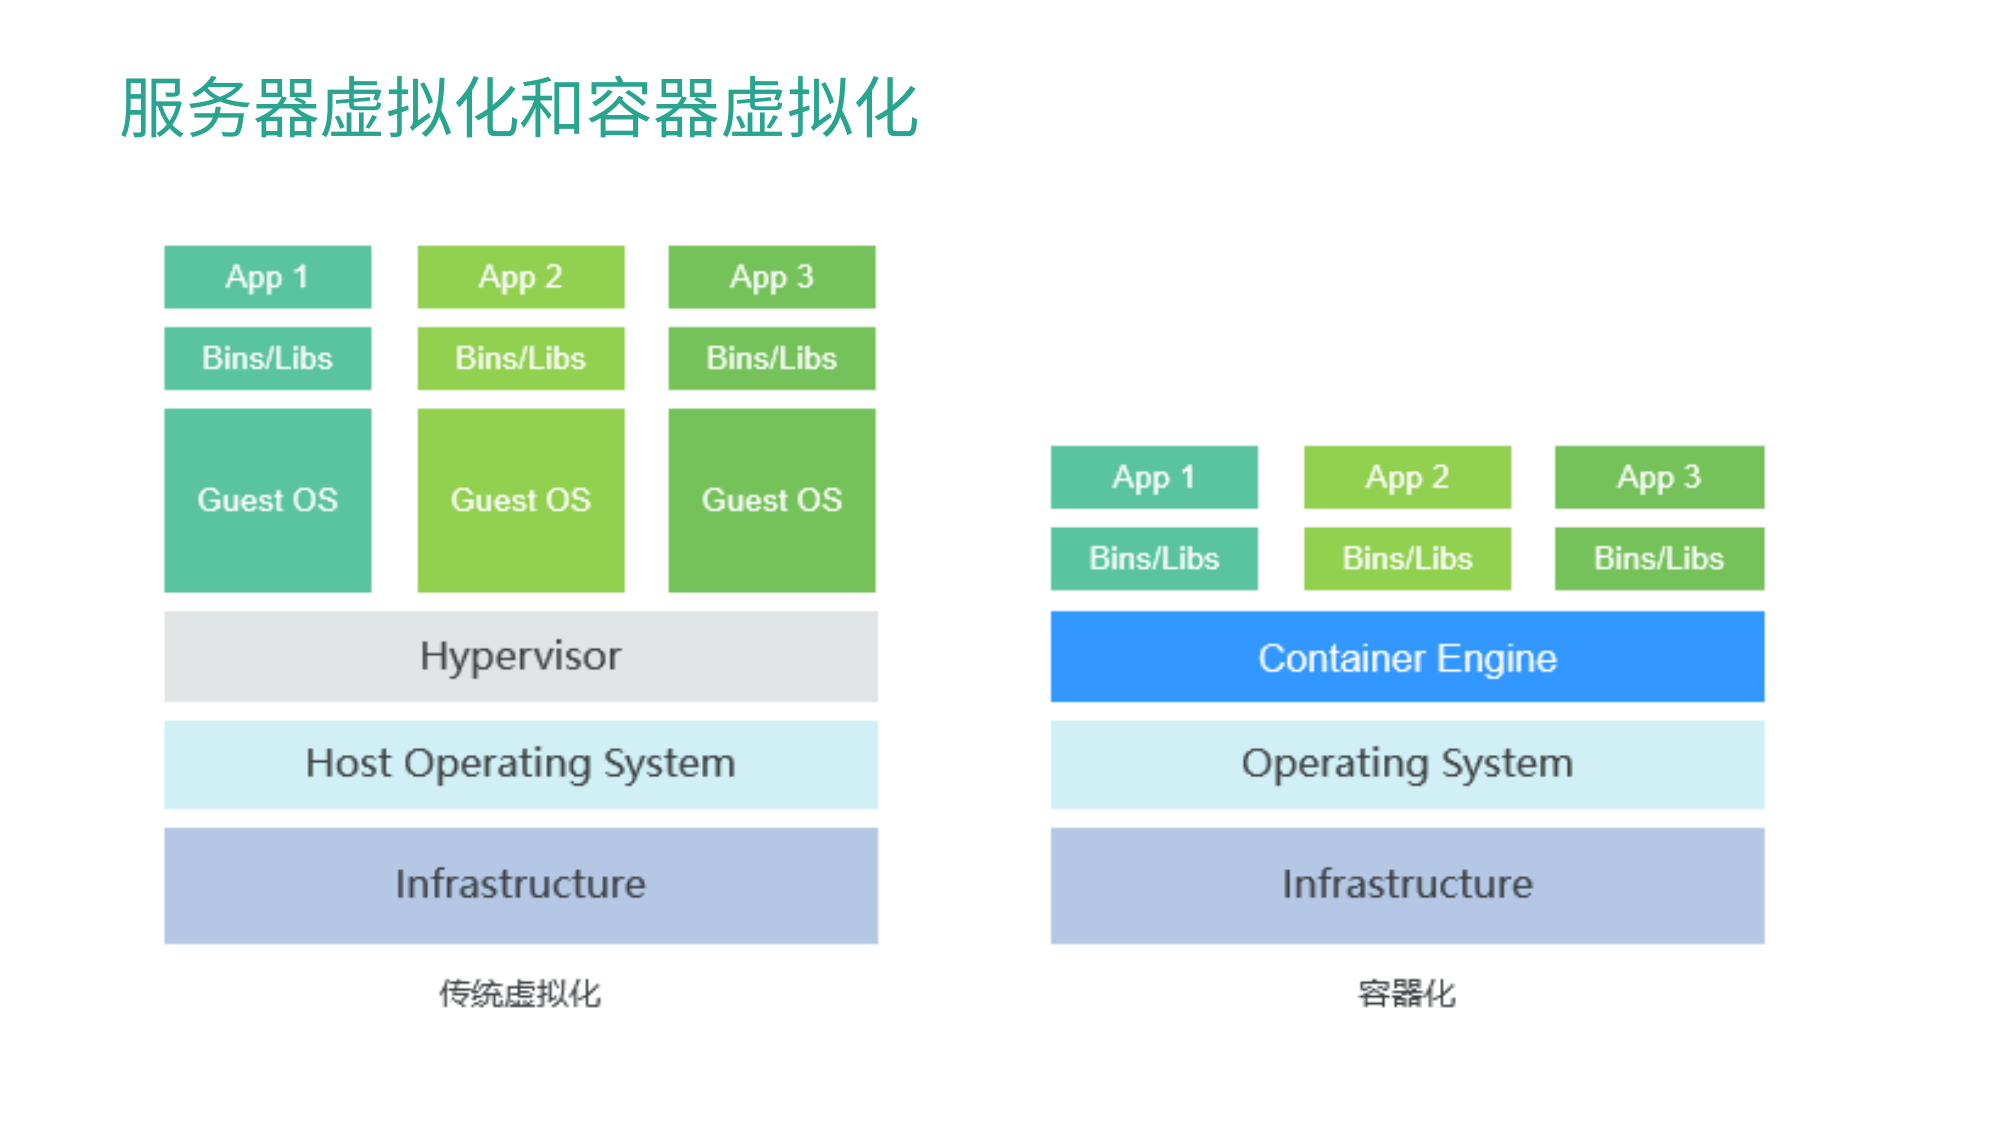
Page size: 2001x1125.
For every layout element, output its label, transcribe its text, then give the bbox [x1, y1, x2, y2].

text_box 服务器虚拟化和容器虚拟化 [119, 74, 1881, 238]
picture [153, 237, 1780, 1038]
